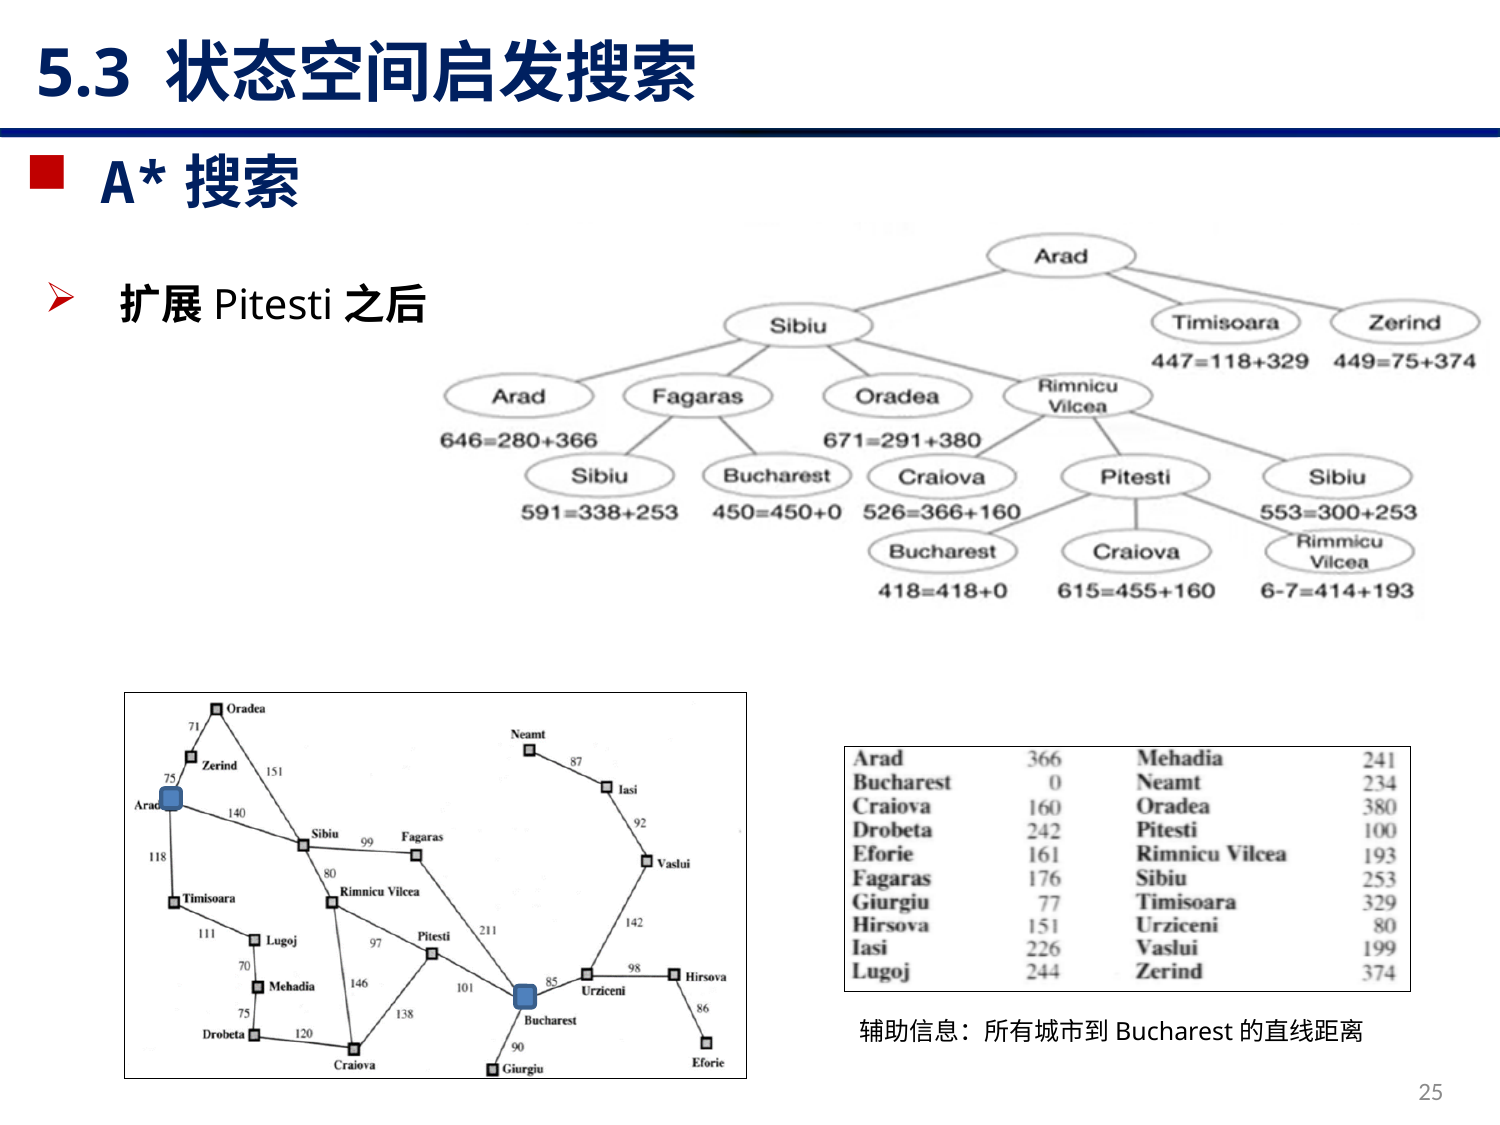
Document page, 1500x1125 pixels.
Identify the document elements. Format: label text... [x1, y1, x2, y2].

picture [844, 745, 1411, 992]
text_box 辅助信息：所有城市到Bucharest的直线距离 [844, 1000, 1410, 1053]
title 5.3 状态空间启发搜索 [21, 22, 1439, 116]
text_box 扩展Pitesti之后 [29, 257, 425, 335]
text_box A*搜索 [10, 145, 1393, 223]
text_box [124, 692, 748, 1079]
picture [430, 222, 1500, 629]
picture [0, 128, 1500, 138]
slide_number 25 [1108, 1060, 1459, 1121]
